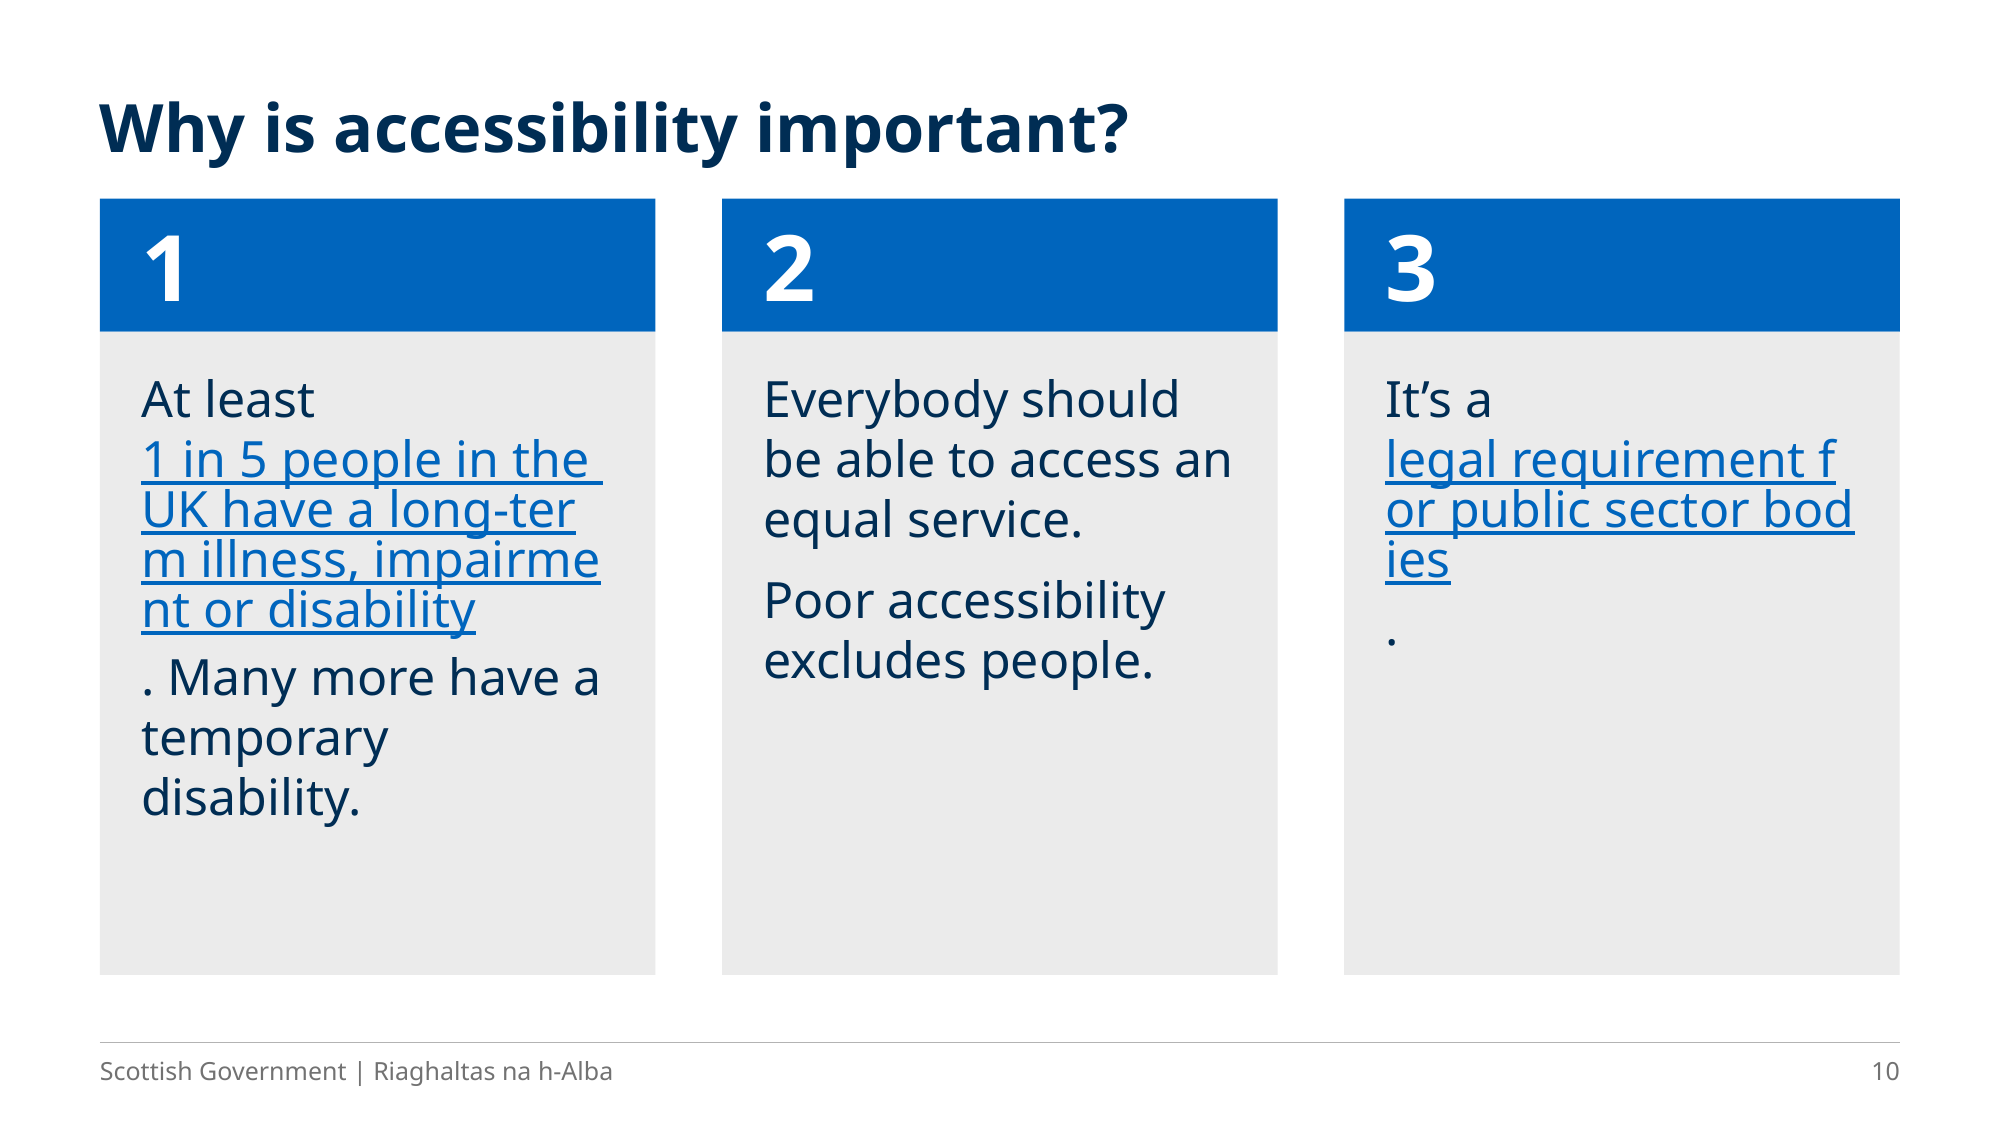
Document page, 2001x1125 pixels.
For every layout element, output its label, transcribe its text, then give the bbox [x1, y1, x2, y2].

list 1 [99, 198, 656, 331]
slide_number 10 [1655, 1042, 1900, 1103]
list 3 [1344, 198, 1900, 331]
footer Scottish Government | Riaghaltas na h-Alba [99, 1042, 1589, 1103]
list At least 1 in 5 people in the UK have a long-term illness, impairment or disability. Many more have a temporary disability. [99, 331, 656, 975]
list It’s a legal requirement for public sector bodies. [1344, 331, 1900, 975]
list Everybody should be able to access an equal service. Poor accessibility excludes people. [722, 331, 1278, 975]
title Why is accessibility important? [99, 95, 1900, 168]
list 2 [722, 198, 1278, 331]
